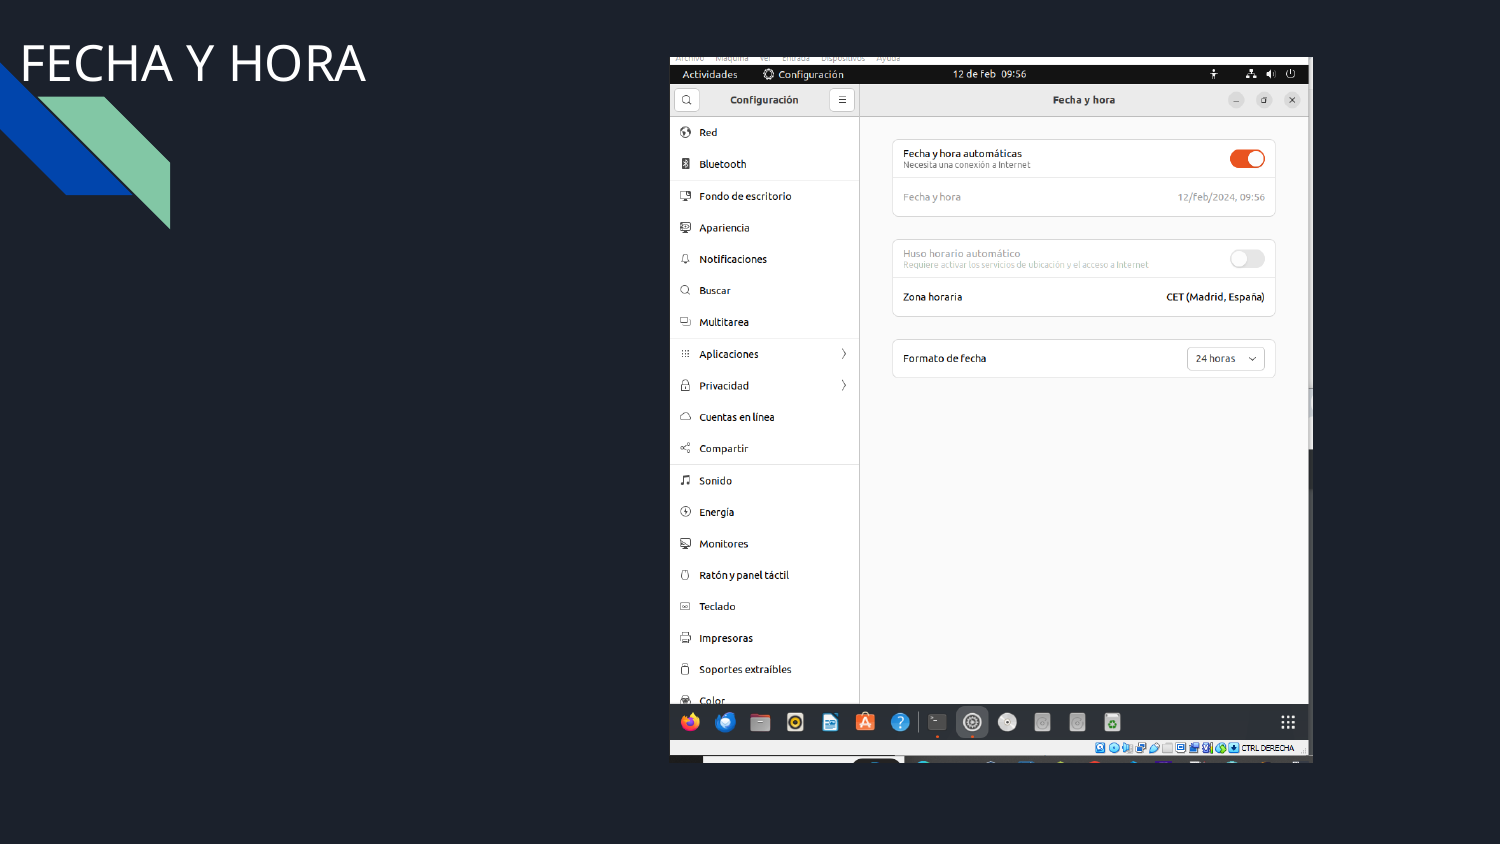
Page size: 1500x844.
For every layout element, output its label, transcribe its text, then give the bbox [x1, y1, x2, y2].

picture [669, 57, 1313, 764]
title FECHA Y HORA [4, 16, 1160, 167]
